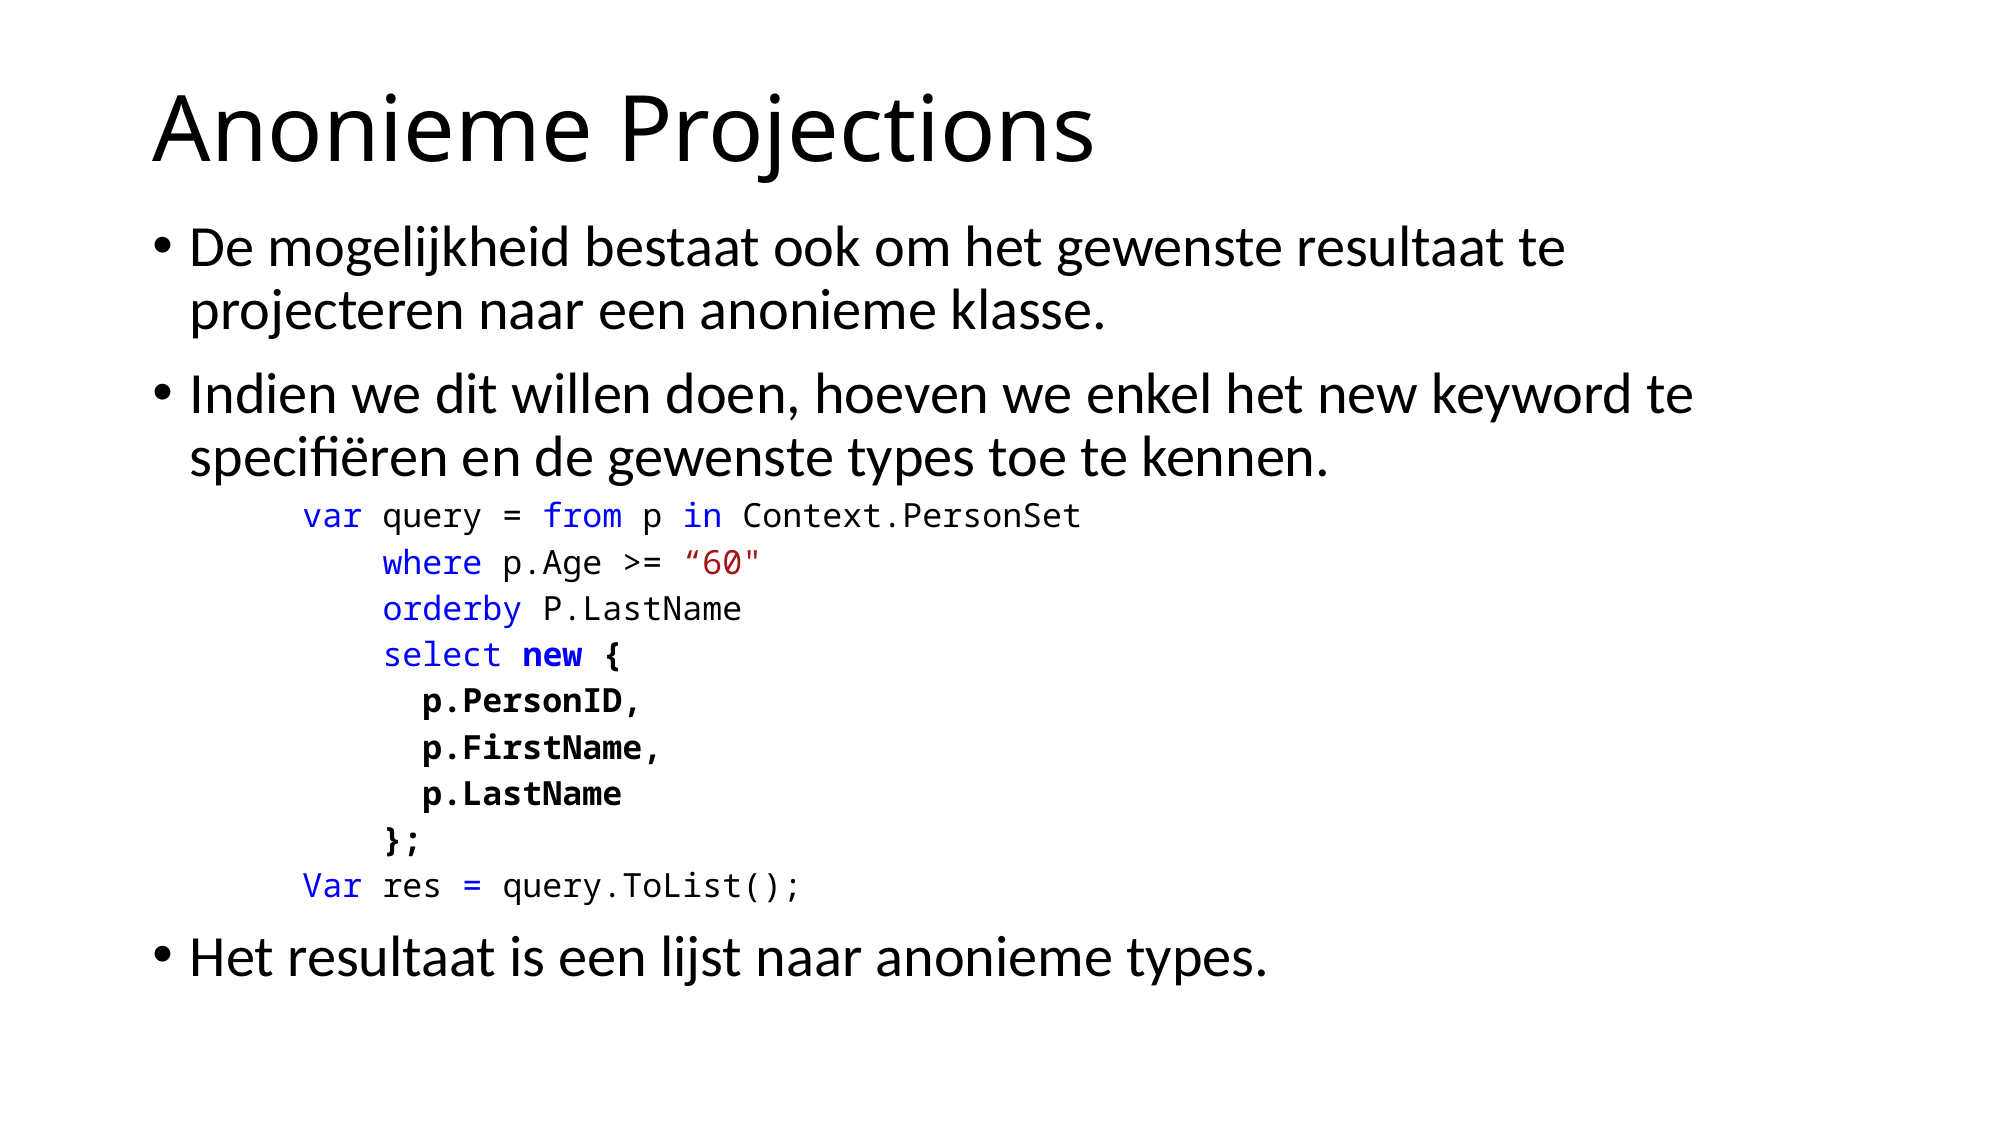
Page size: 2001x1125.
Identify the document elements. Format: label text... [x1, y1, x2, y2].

title Anonieme Projections [137, 66, 1863, 198]
list De mogelijkheid bestaat ook om het gewenste resultaat te projecteren naar een anonieme klasse. Indien we dit willen doen, hoeven we enkel het new keyword te specifiëren en de gewenste types toe te kennen. var query = from p in Context.PersonSet where p.Age >= “60" orderby P.LastName select new { p.PersonID, p.FirstName, p.LastName }; Var res = query.ToList(); Het resultaat is een lijst naar anonieme types. [137, 209, 1863, 1045]
